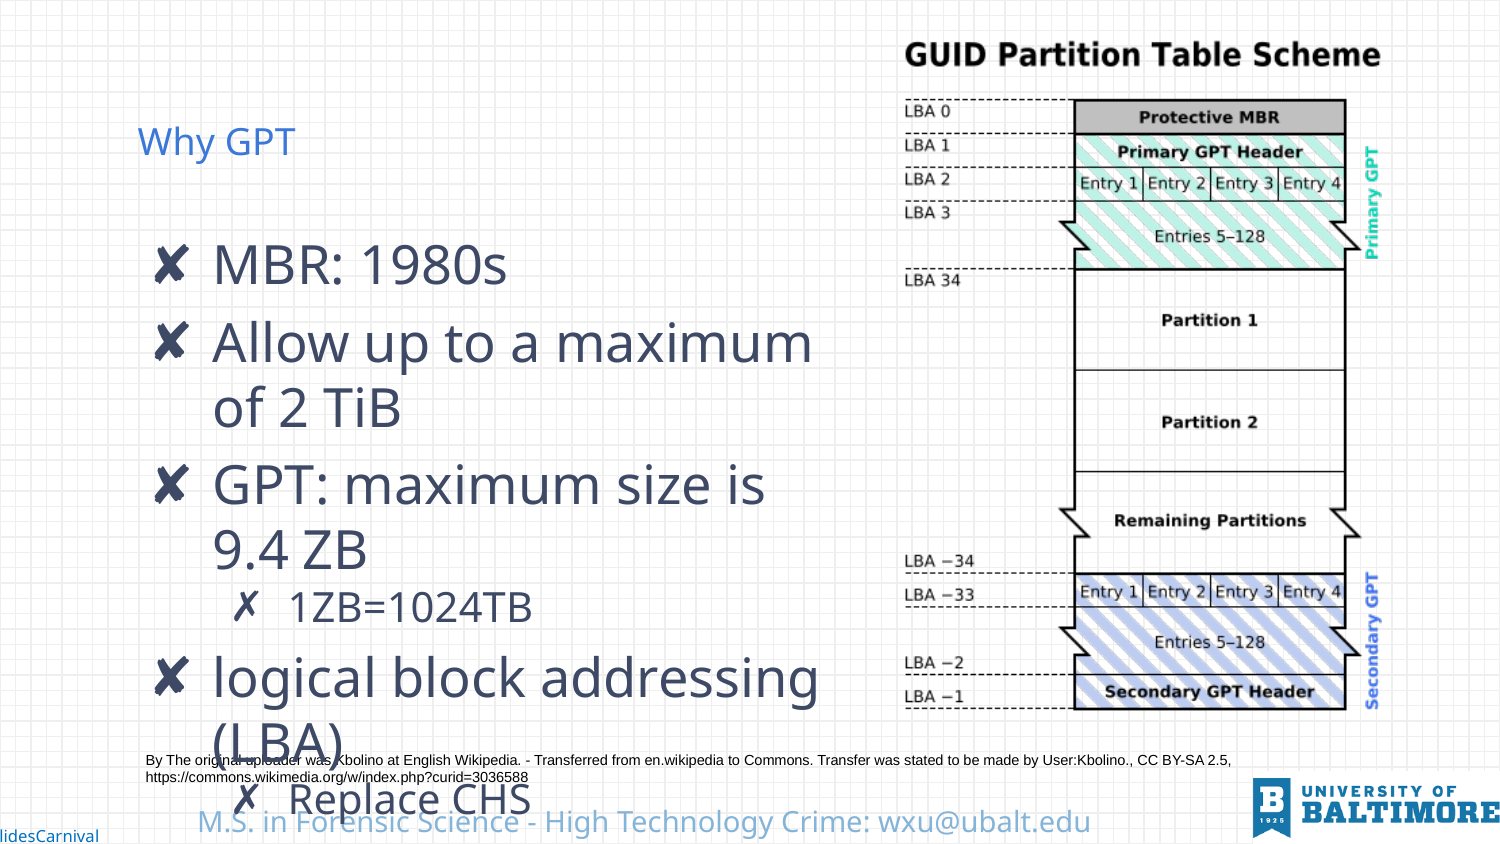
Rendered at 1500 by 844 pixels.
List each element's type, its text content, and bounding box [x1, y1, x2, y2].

picture [871, 0, 1413, 744]
picture [1253, 771, 1500, 844]
title Why GPT [122, 36, 866, 178]
text_box By The original uploader was Kbolino at English Wikipedia. - Transferred from en.wikipedia to Commons. Transfer was stated to be made by User:Kbolino., CC BY-SA 2.5, https://commons.wikimedia.org/w/index.php?curid=3036588 [873, 751, 1368, 793]
list MBR: 1980s Allow up to a maximum of 2 TiB GPT: maximum size is 9.4 ZB 1ZB=1024TB logical block addressing (LBA) Replace CHS [122, 215, 873, 808]
